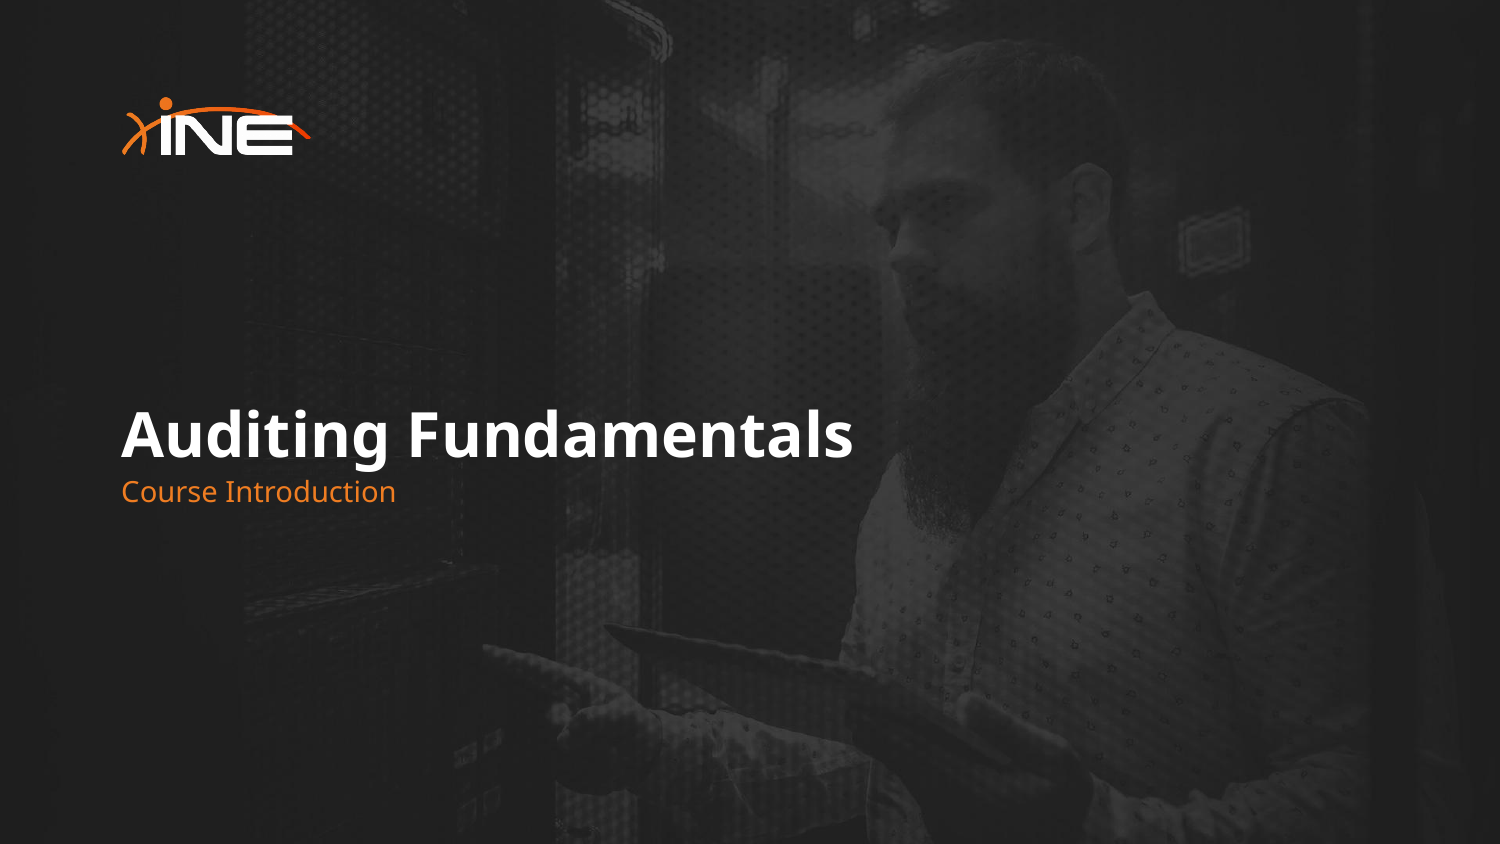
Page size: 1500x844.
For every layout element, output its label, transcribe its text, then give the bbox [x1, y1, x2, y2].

title Auditing Fundamentals [106, 359, 879, 458]
picture [0, 0, 1500, 844]
title Course Introduction [106, 458, 879, 615]
